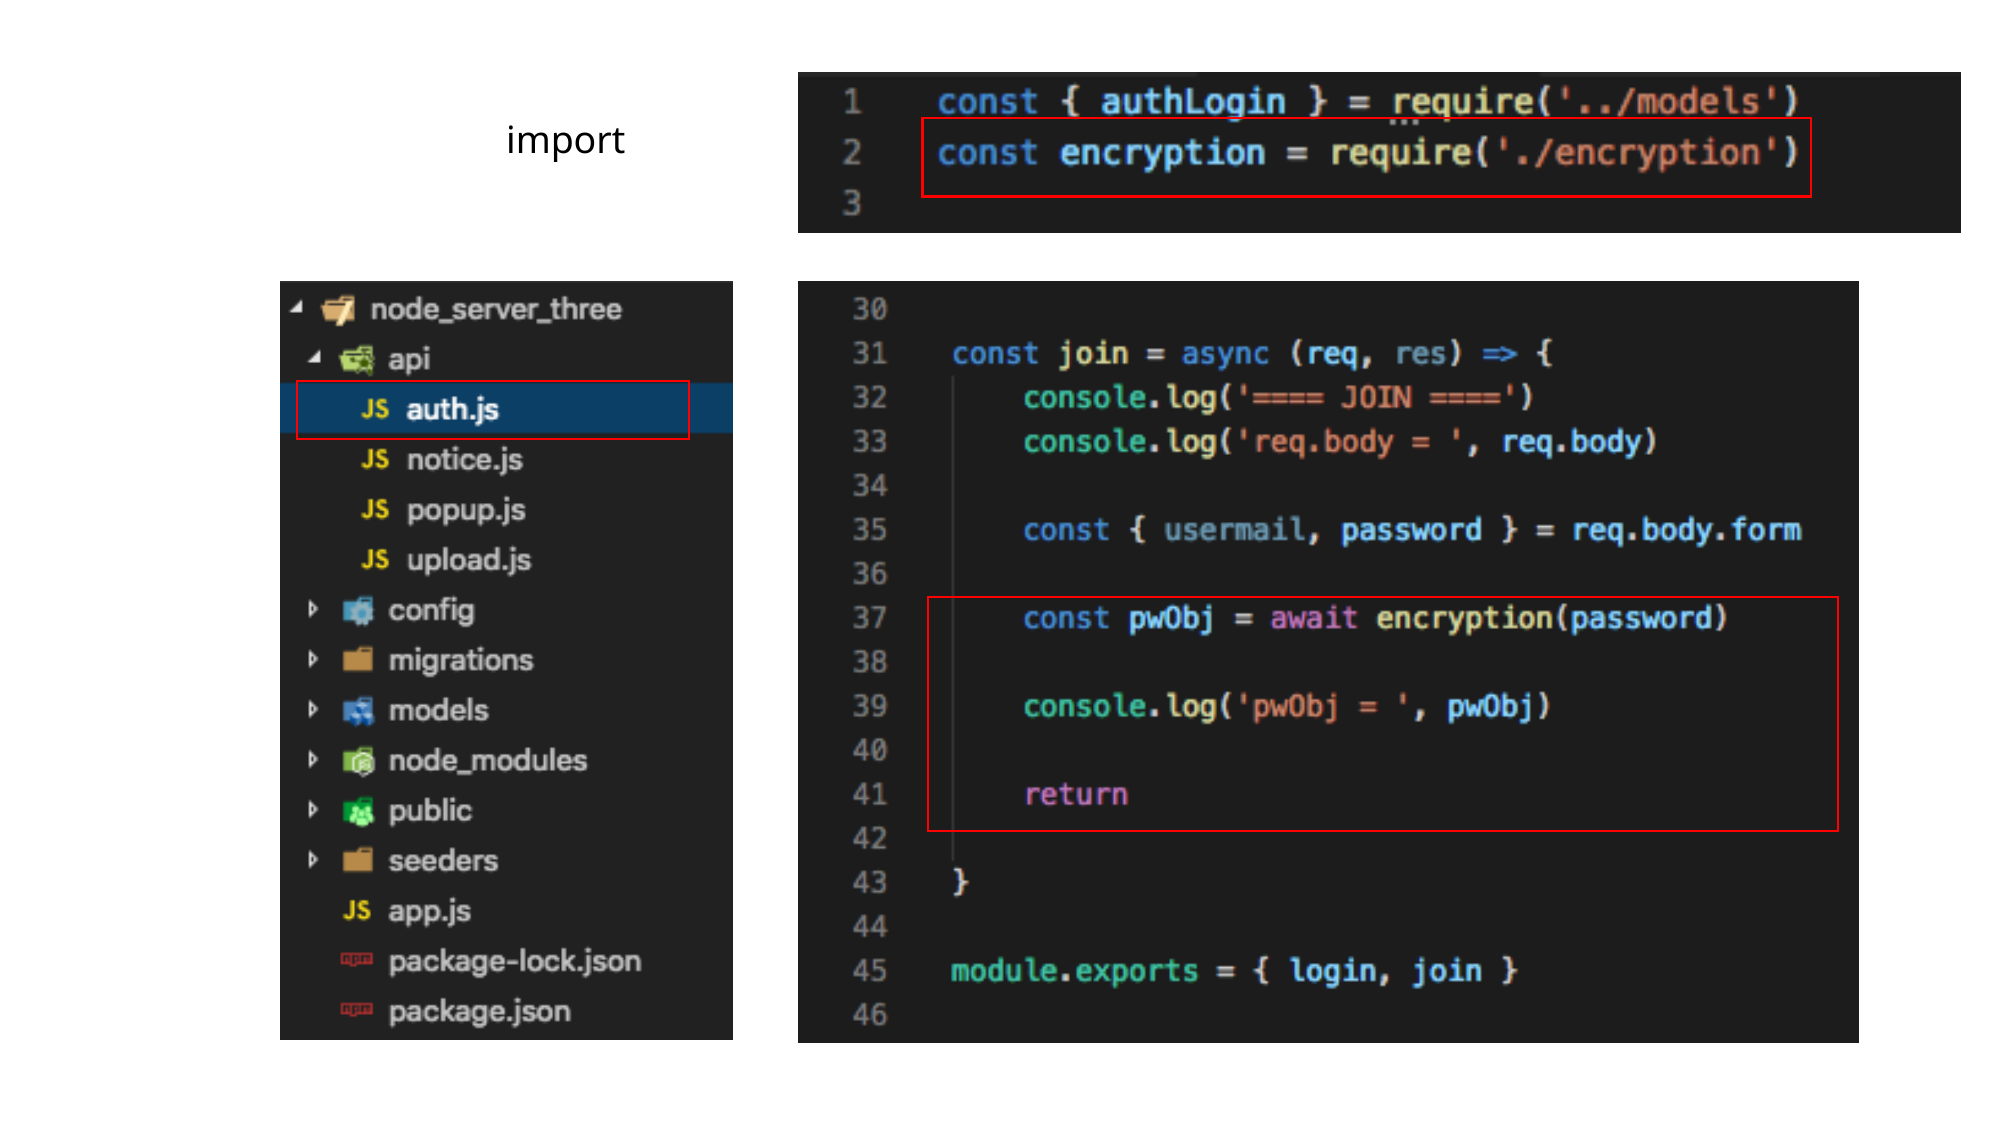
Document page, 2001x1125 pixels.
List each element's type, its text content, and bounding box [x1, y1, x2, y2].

picture [798, 72, 1961, 233]
picture [280, 281, 733, 1040]
text_box import [491, 108, 641, 169]
picture [798, 281, 1859, 1043]
